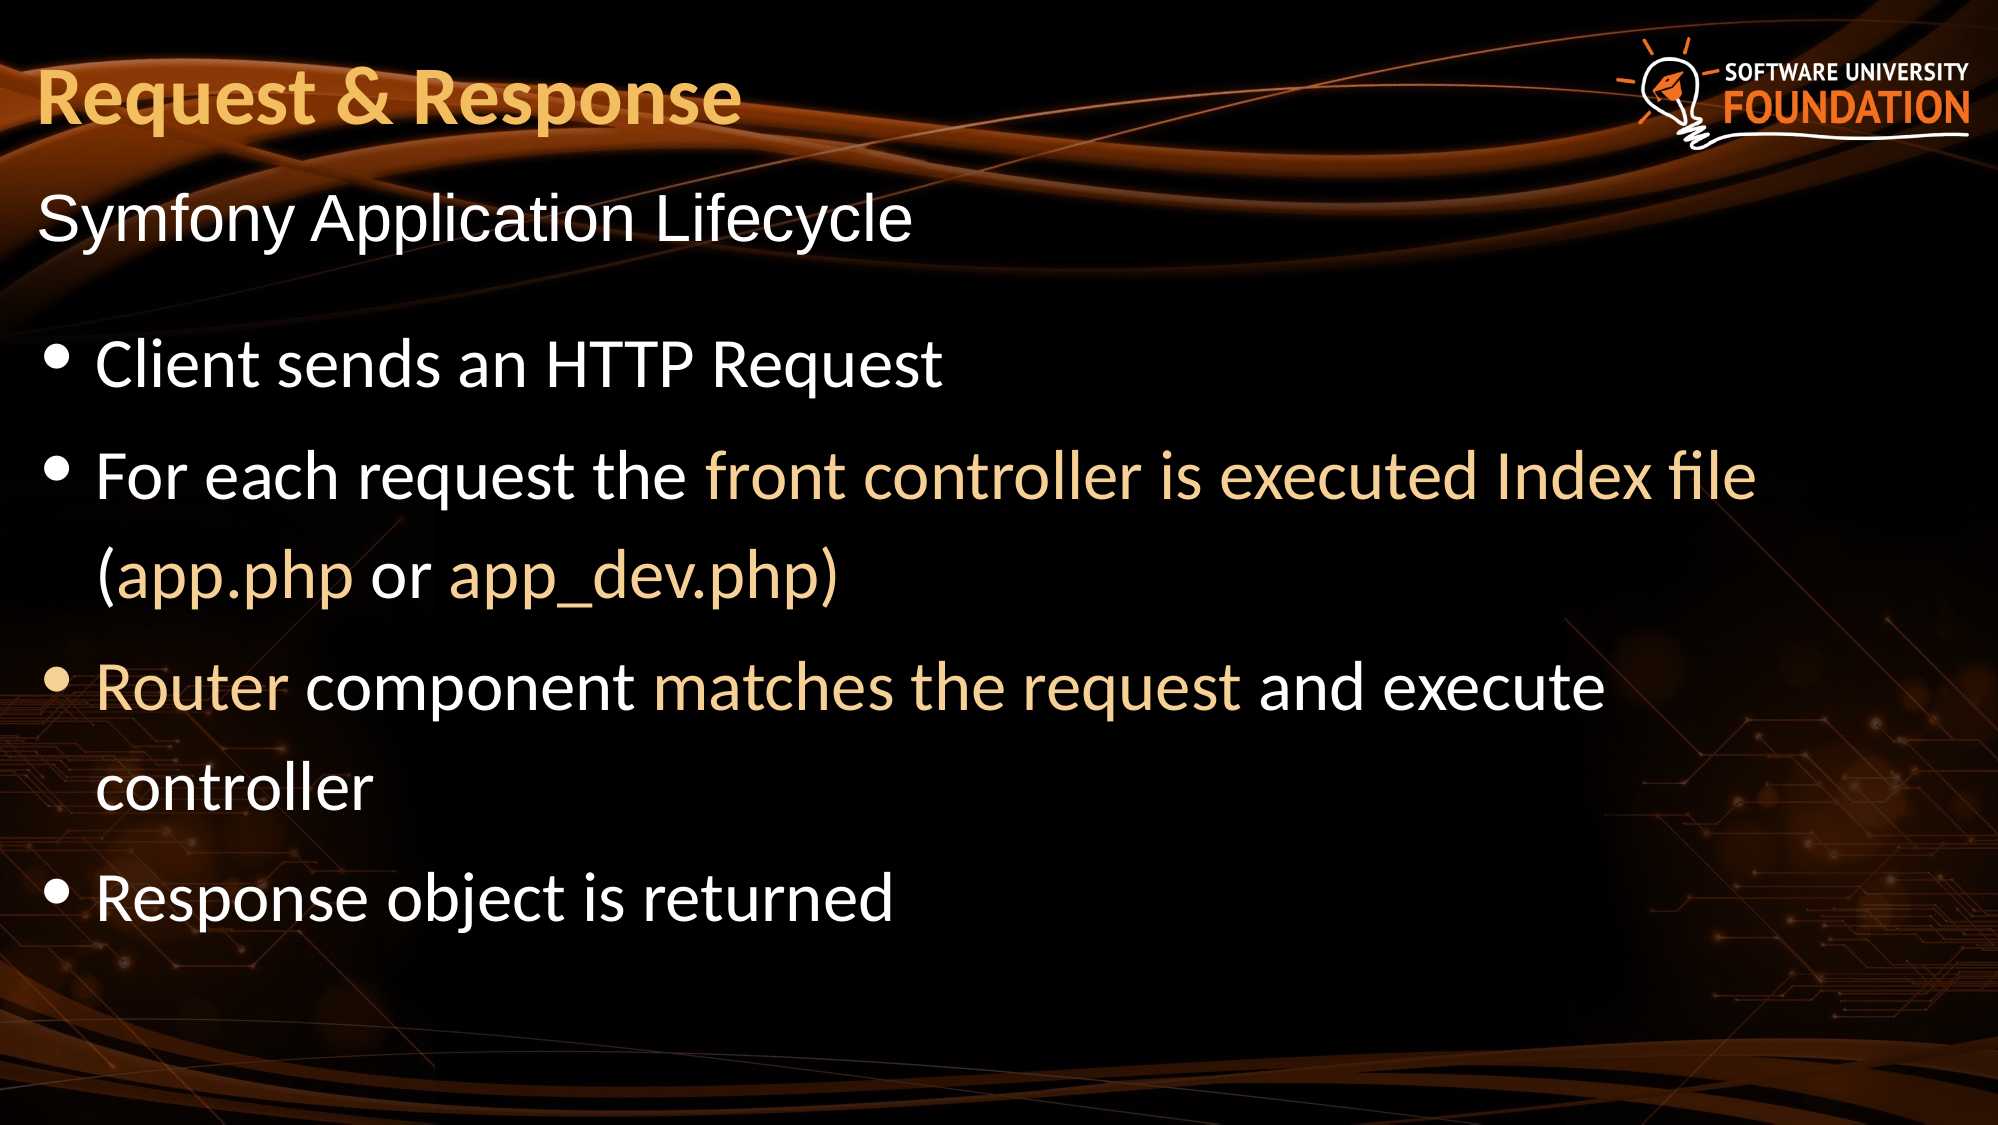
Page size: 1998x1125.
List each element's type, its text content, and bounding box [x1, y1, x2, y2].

text_box Client sends an HTTP Request For each request the front controller is executed Index file (app.php or app_dev.php) Router component matches the request and execute controller Response object is returned [33, 296, 1907, 1002]
text_box Request & Response [30, 6, 1602, 167]
picture [0, 0, 1998, 1125]
text_box Symfony Application Lifecycle [29, 167, 1840, 258]
